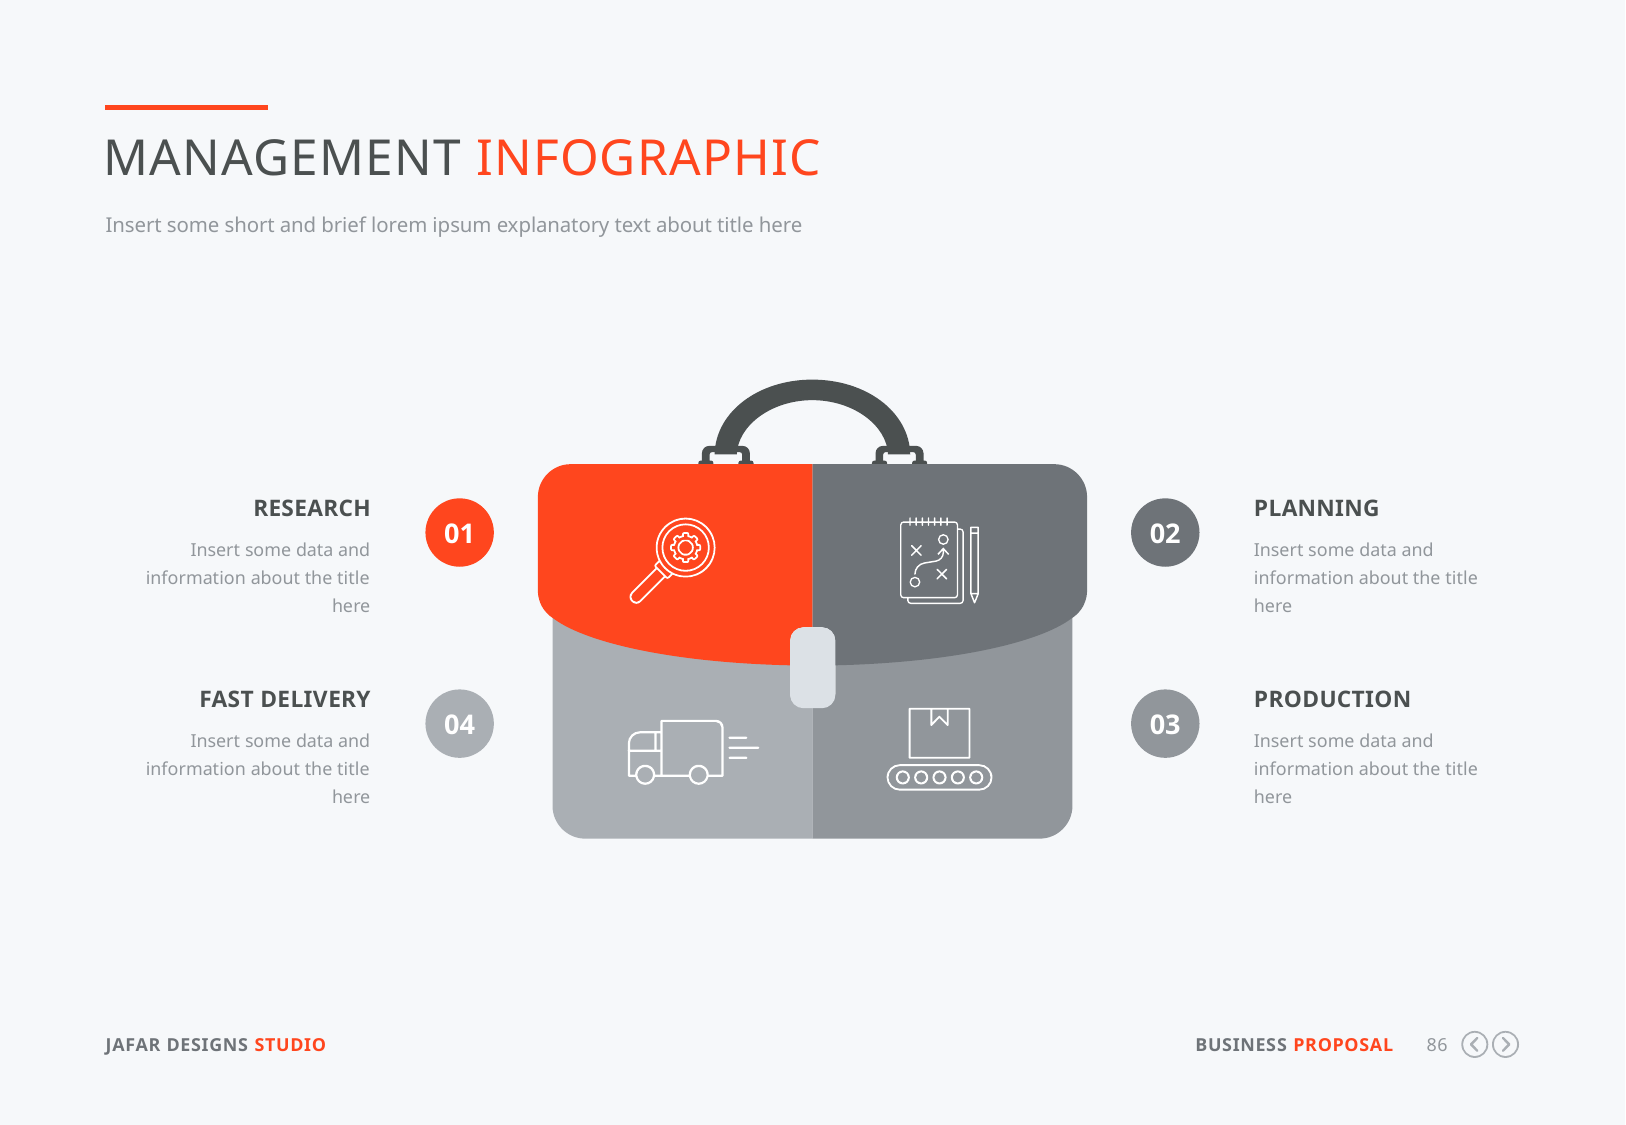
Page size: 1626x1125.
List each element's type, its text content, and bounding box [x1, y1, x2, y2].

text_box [1253, 494, 1519, 590]
list Insert some short and brief lorem ipsum explanatory text about title here [105, 209, 1519, 241]
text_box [1253, 685, 1519, 781]
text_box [425, 498, 494, 567]
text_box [1131, 689, 1200, 758]
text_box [105, 494, 371, 590]
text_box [537, 379, 1088, 839]
list Management Infographic [103, 125, 1518, 188]
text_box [425, 689, 494, 758]
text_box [1131, 498, 1200, 567]
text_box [105, 685, 371, 781]
